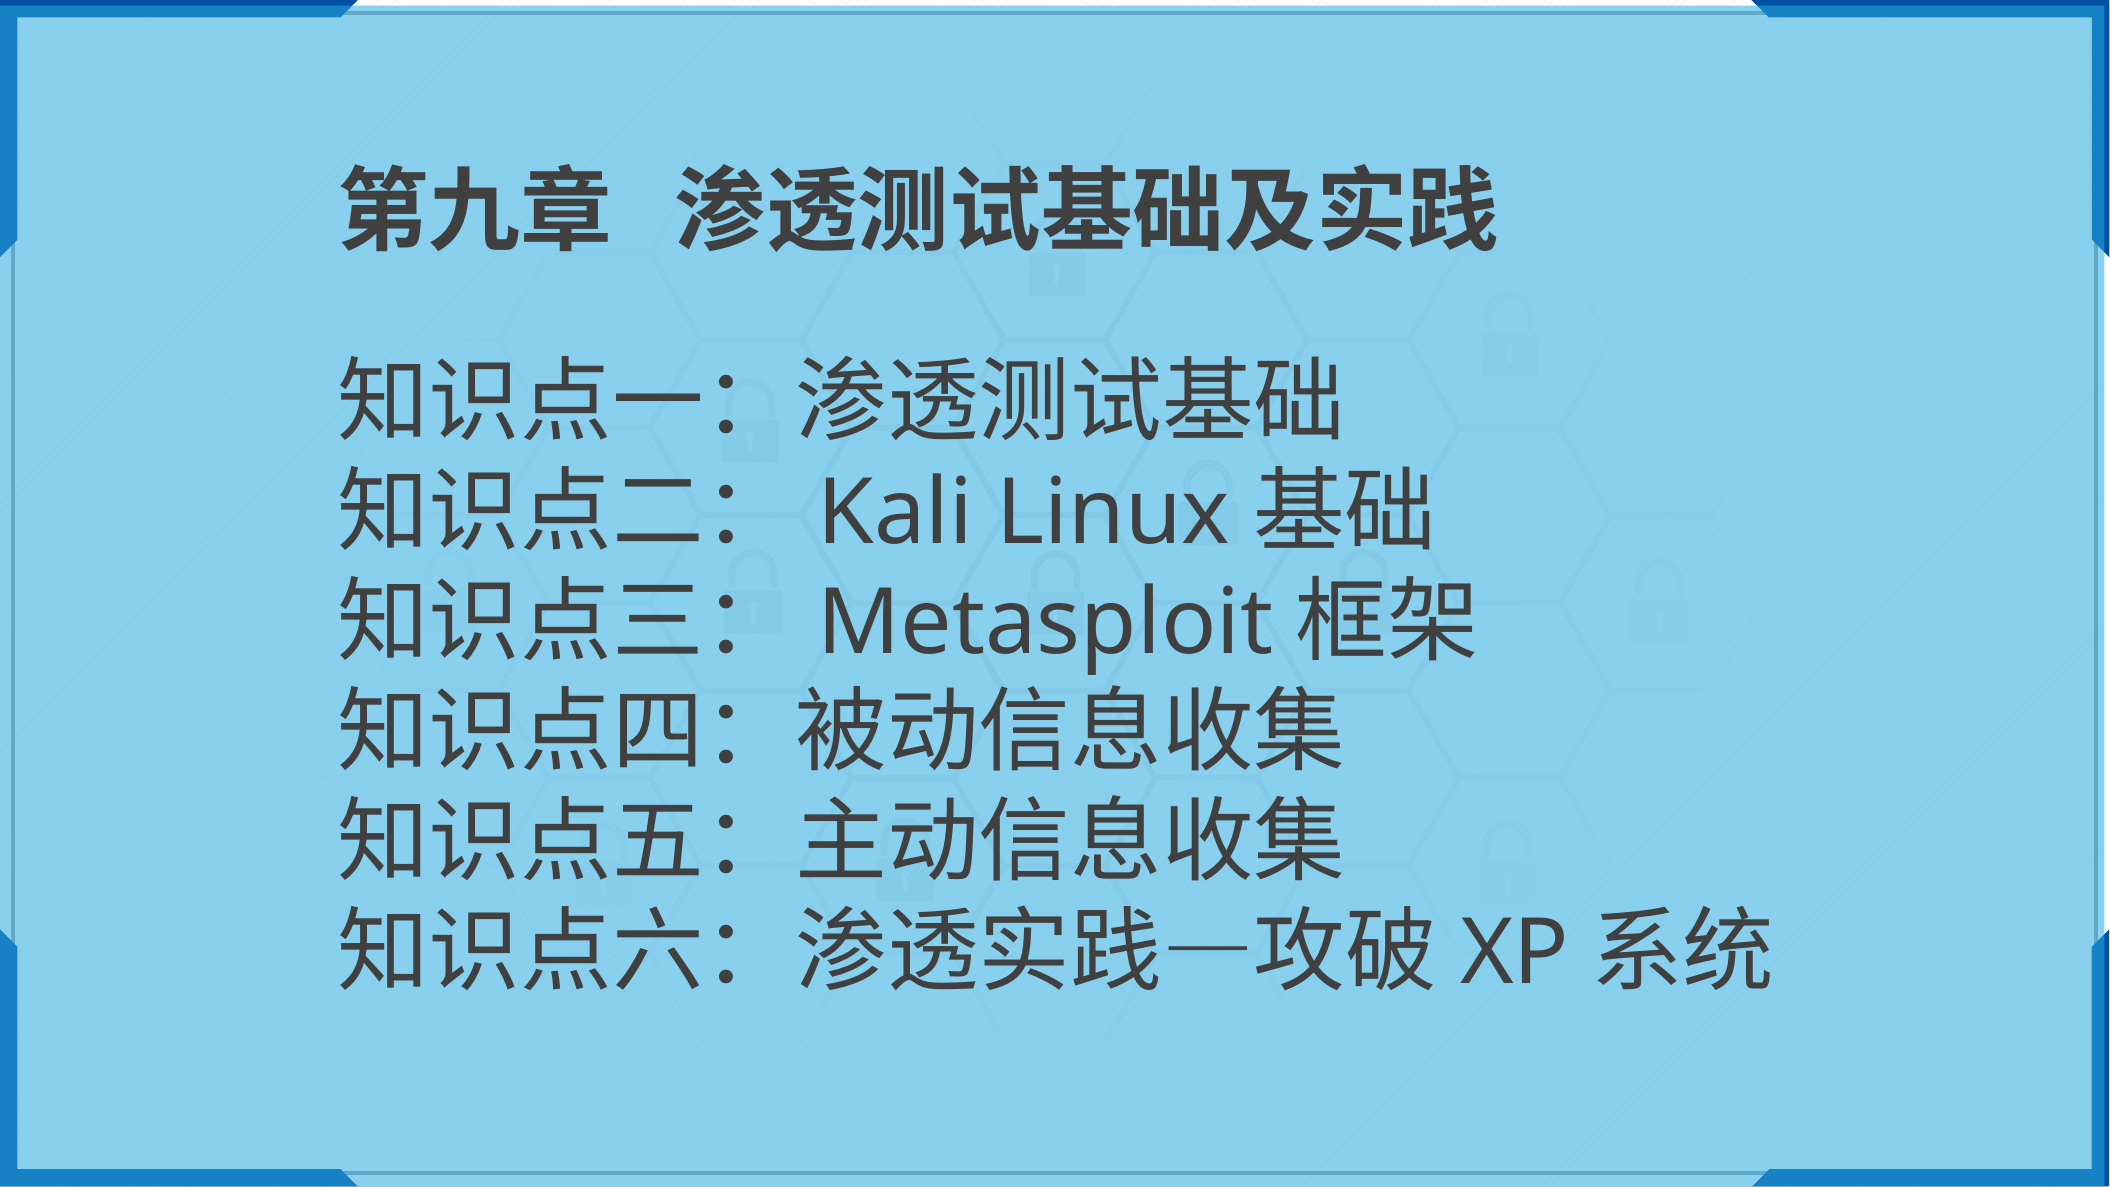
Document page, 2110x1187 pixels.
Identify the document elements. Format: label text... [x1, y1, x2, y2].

text_box 第九章 渗透测试基础及实践 知识点一：渗透测试基础 知识点二：Kali Linux基础 知识点三：Metasploit框架 知识点四：被动信息收集 知识点五：主动信息收集 知识点六：渗透实践—攻破XP系统 [322, 144, 2071, 1119]
picture [80, 0, 2029, 5]
text_box [0, 5, 2105, 1187]
